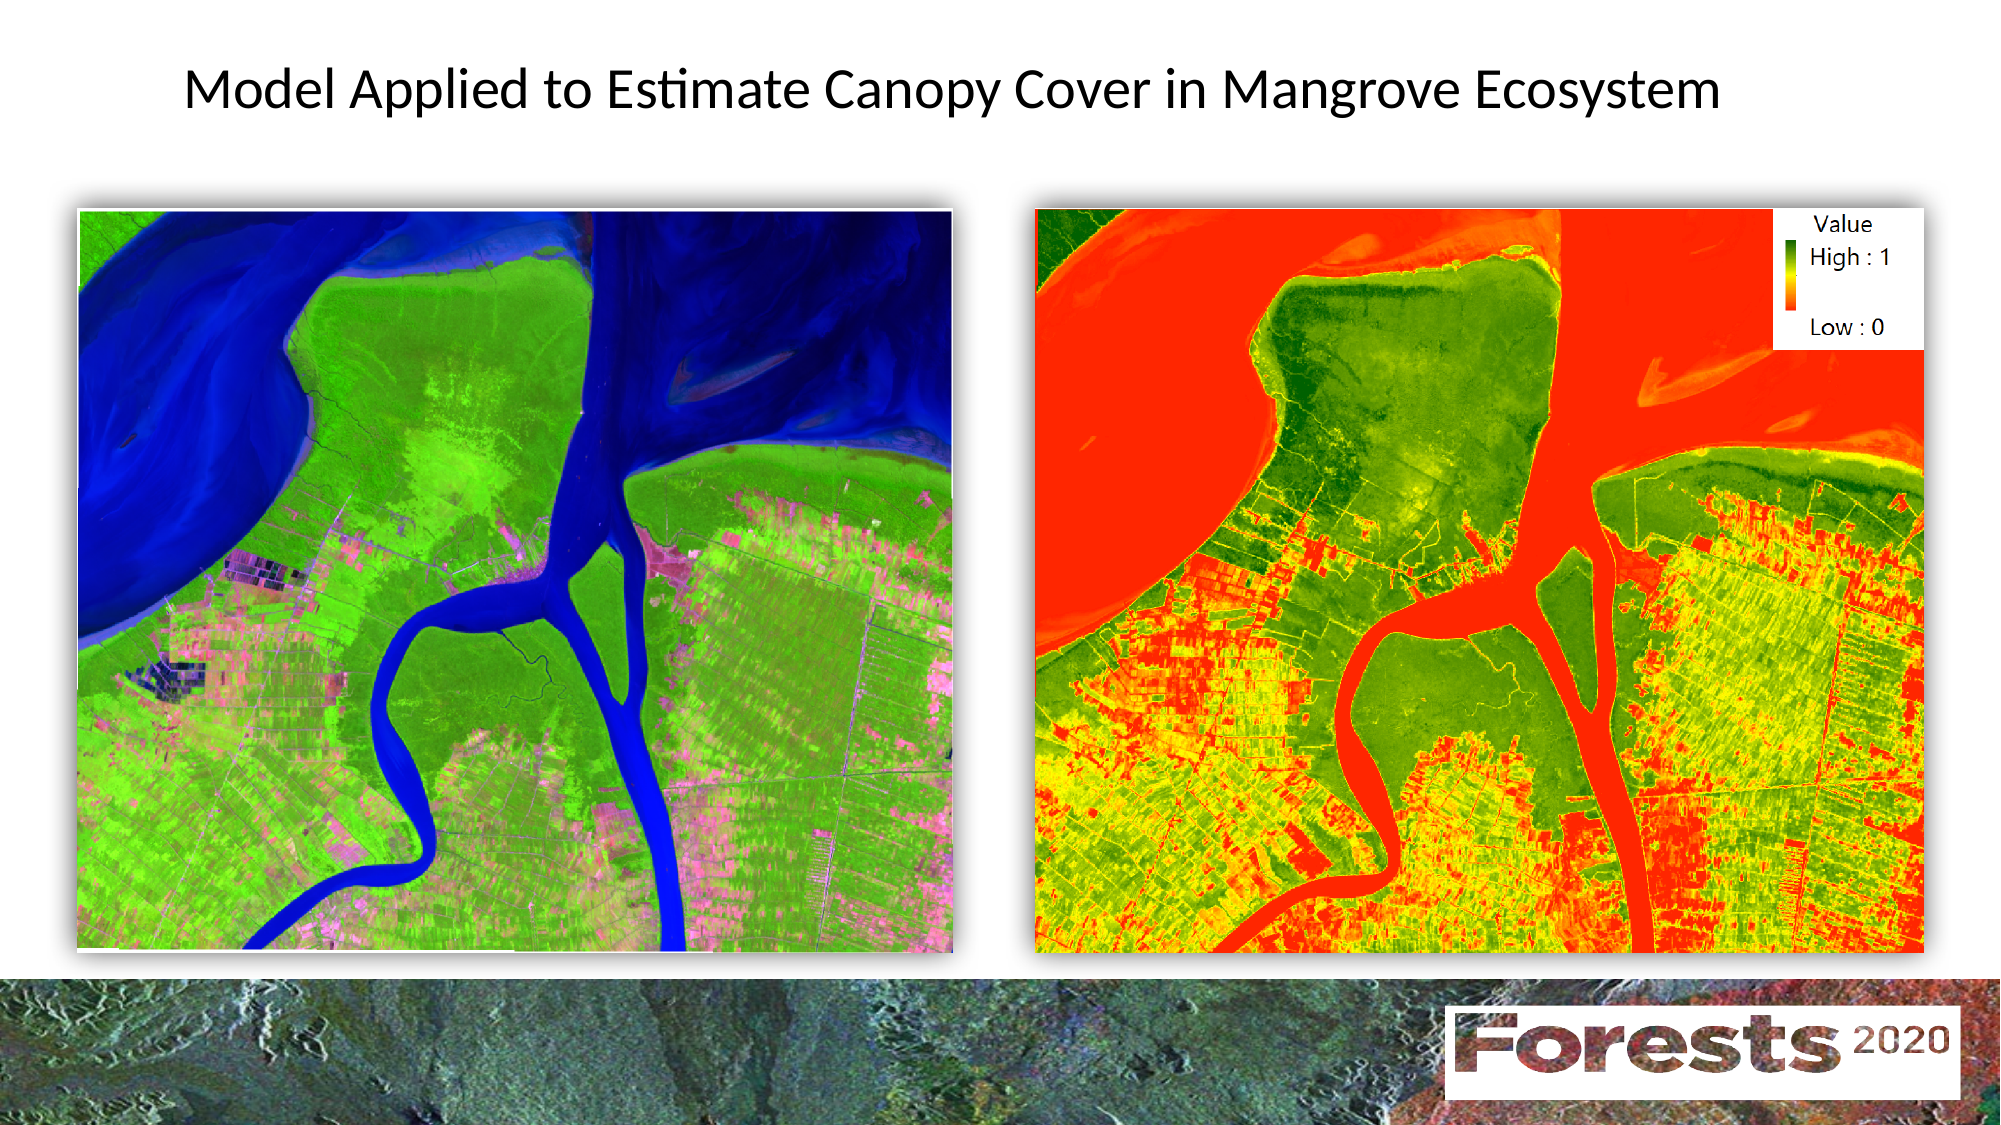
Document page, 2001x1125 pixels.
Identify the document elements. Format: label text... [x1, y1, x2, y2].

picture [1035, 207, 1924, 953]
picture [0, 979, 2000, 1125]
picture [76, 207, 954, 953]
title Model Applied to Estimate Canopy Cover in Mangrove Ecosystem [155, 42, 1751, 149]
